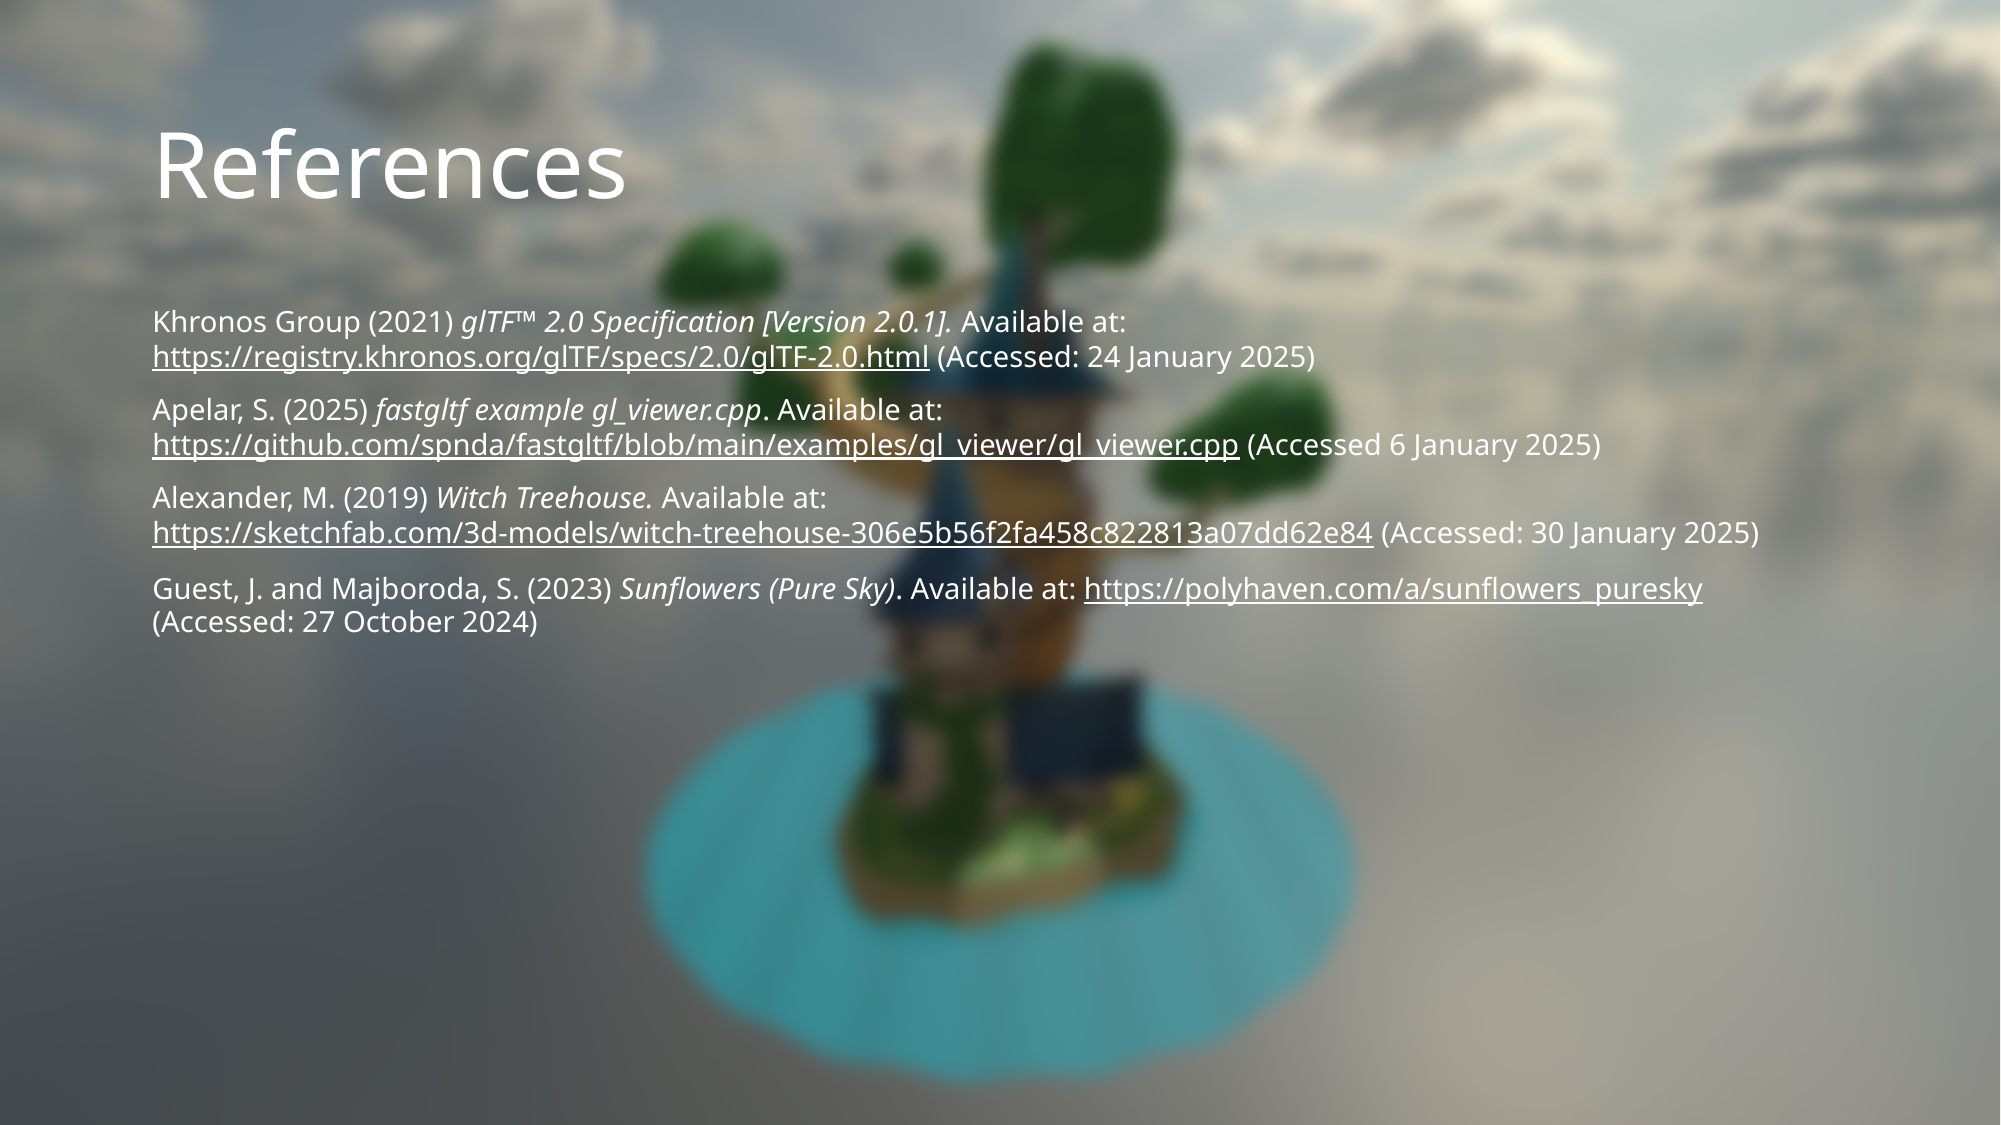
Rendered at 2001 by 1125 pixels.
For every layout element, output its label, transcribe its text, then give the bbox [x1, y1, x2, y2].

list Khronos Group (2021) glTF™ 2.0 Specification [Version 2.0.1]. Available at: https://registry.khronos.org/glTF/specs/2.0/glTF-2.0.html (Accessed: 24 January 2025) Apelar, S. (2025) fastgltf example gl_viewer.cpp. Available at: https://github.com/spnda/fastgltf/blob/main/examples/gl_viewer/gl_viewer.cpp (Accessed 6 January 2025) Alexander, M. (2019) Witch Treehouse. Available at: https://sketchfab.com/3d-models/witch-treehouse-306e5b56f2fa458c822813a07dd62e84 (Accessed: 30 January 2025) Guest, J. and Majboroda, S. (2023) Sunflowers (Pure Sky). Available at: https://polyhaven.com/a/sunflowers_puresky (Accessed: 27 October 2024) [137, 299, 1863, 1014]
title References [137, 59, 1863, 278]
picture [0, 0, 2001, 1125]
